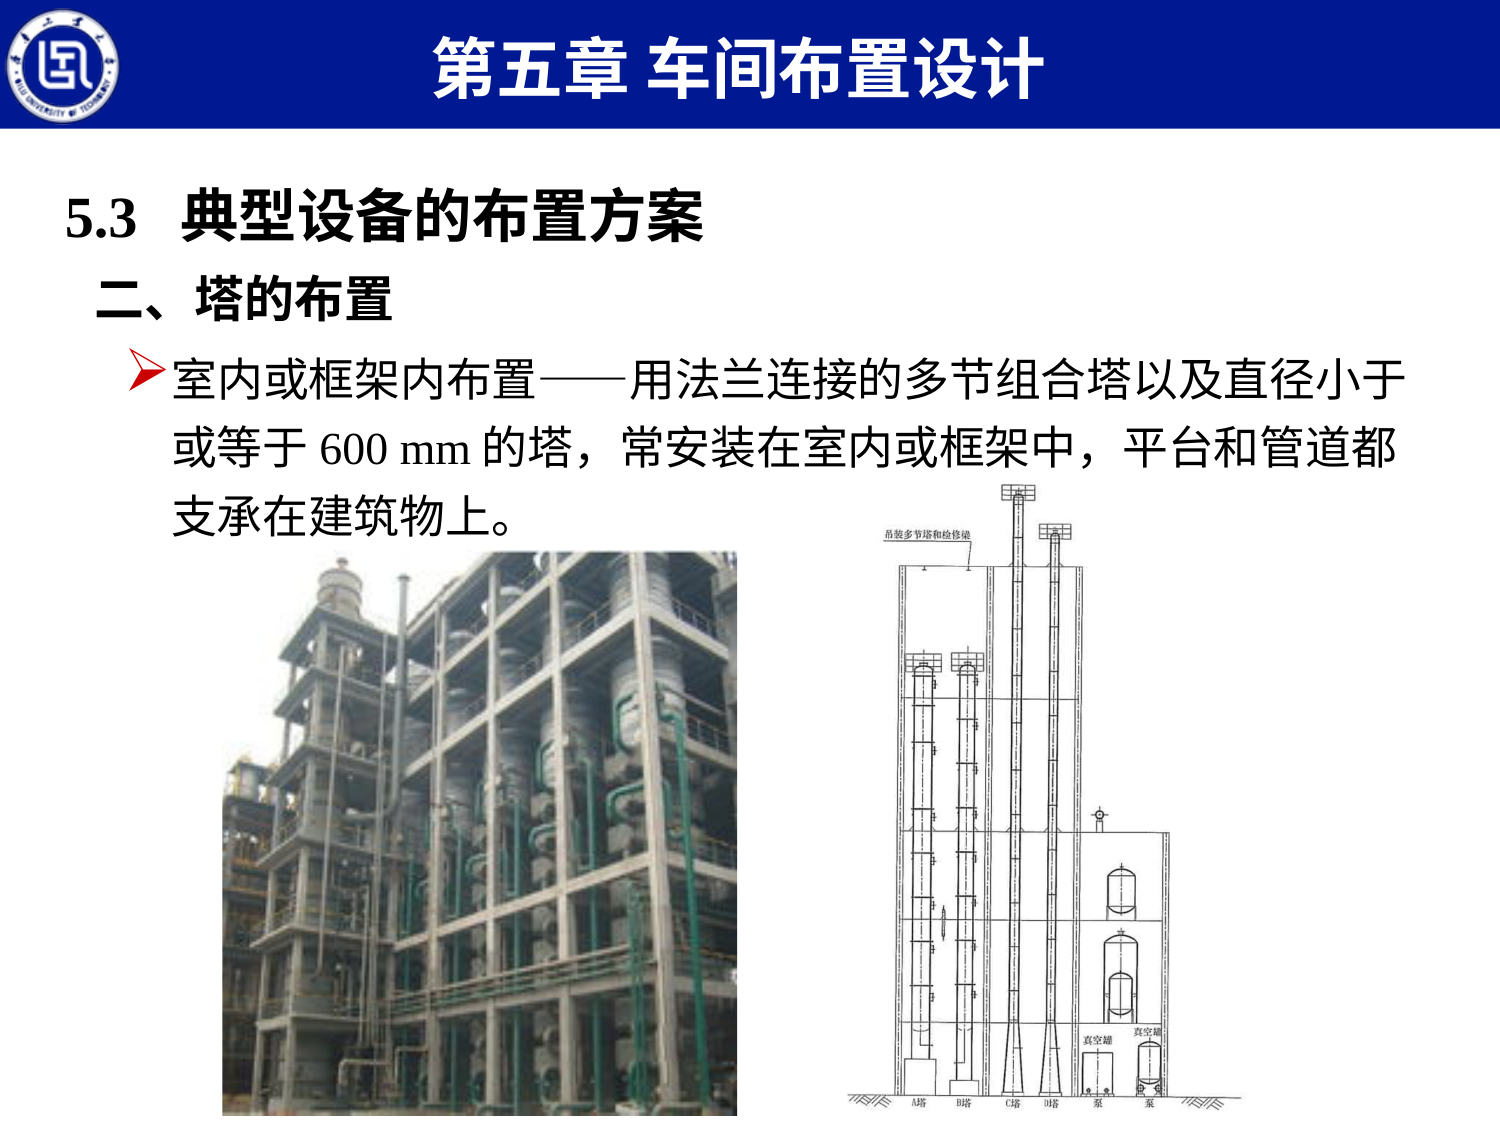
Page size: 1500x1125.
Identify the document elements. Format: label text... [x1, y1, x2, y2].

text_box 第五章 车间布置设计 [58, 19, 1418, 115]
picture [1, 7, 123, 126]
text_box 5.3 典型设备的布置方案 二、塔的布置 室内或框架内布置——用法兰连接的多节组合塔以及直径小于或等于600 mm的塔，常安装在室内或框架中，平台和管道都支承在建筑物上。 [50, 172, 1438, 1059]
picture [222, 550, 738, 1116]
picture [844, 482, 1247, 1116]
